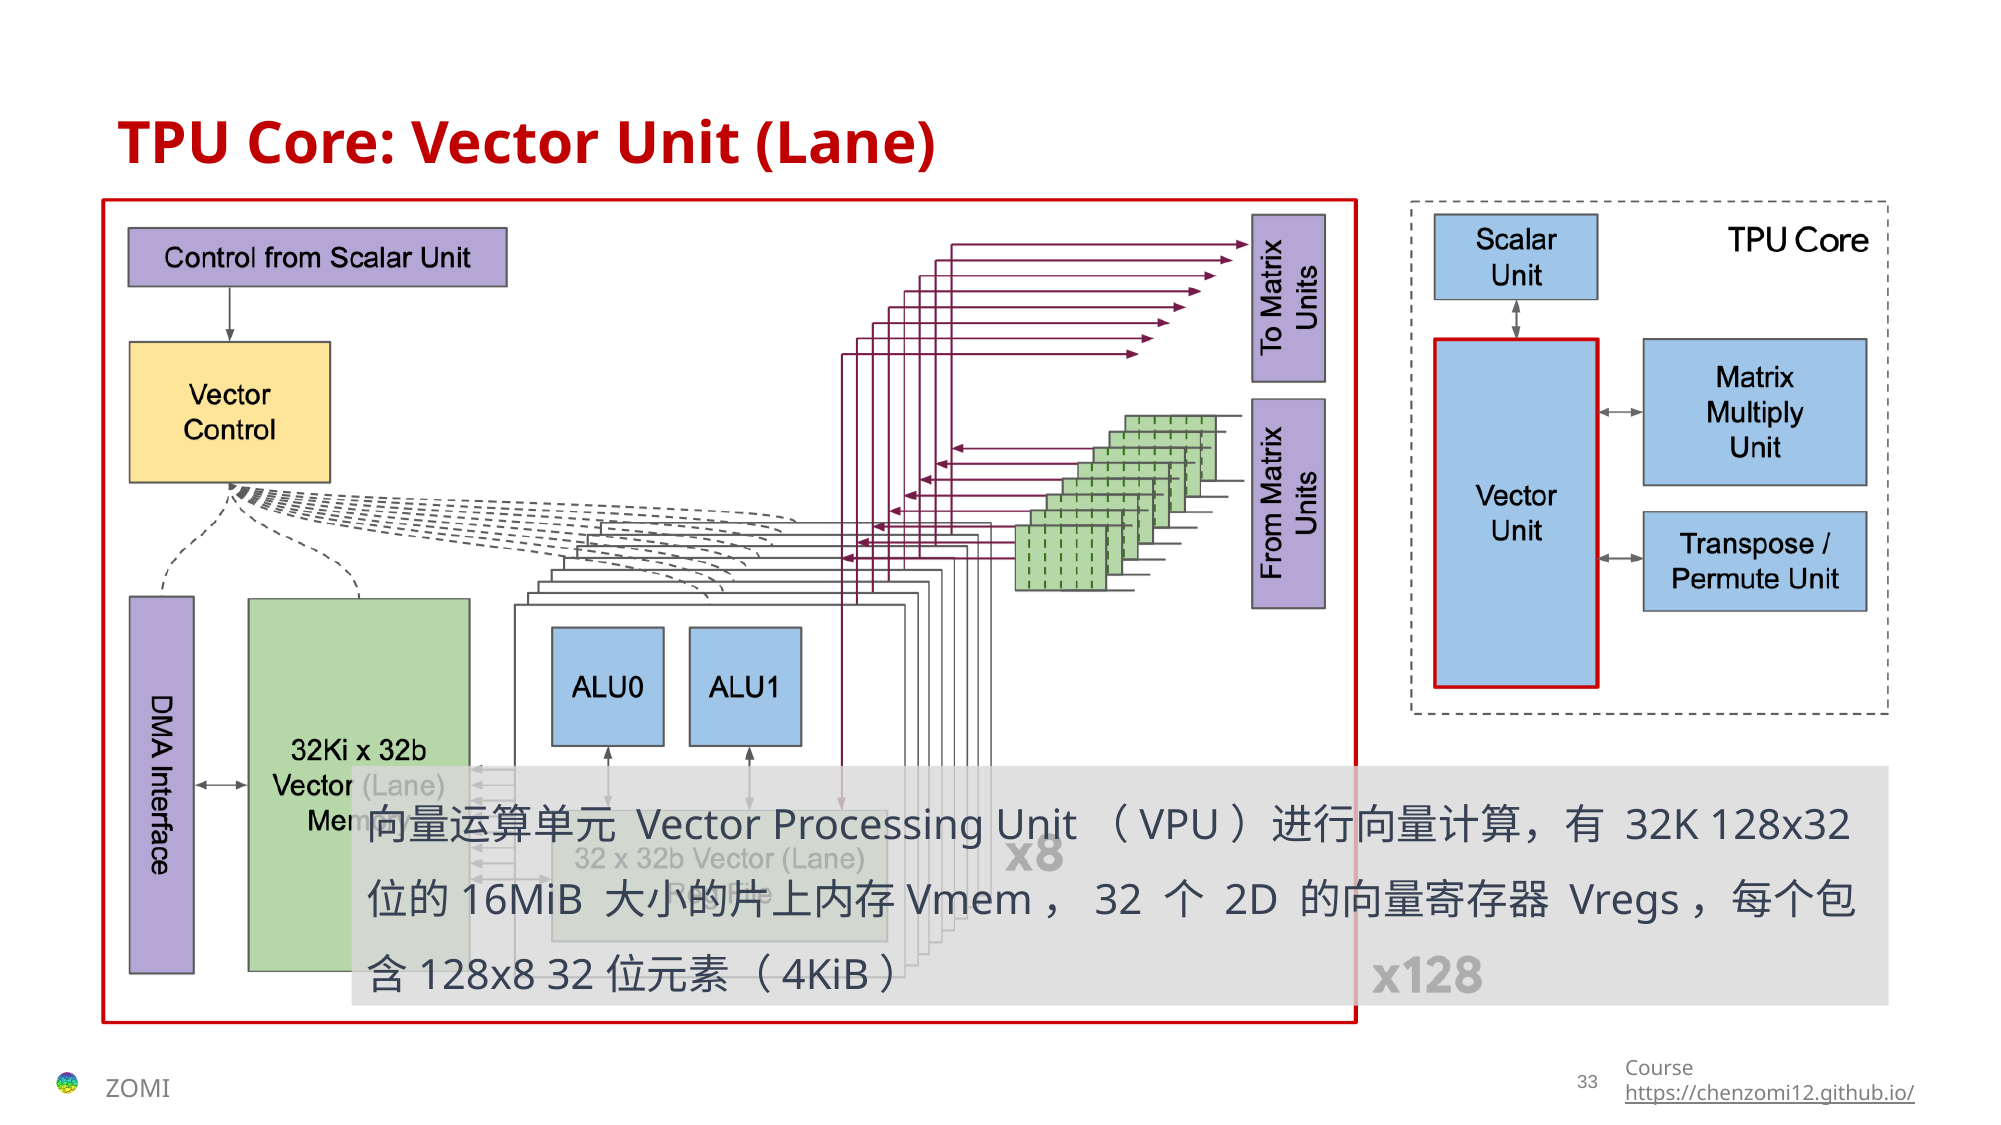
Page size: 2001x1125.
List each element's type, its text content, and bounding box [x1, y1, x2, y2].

picture [57, 1073, 77, 1093]
picture [80, 188, 1901, 1034]
title TPU Core: Vector Unit (Lane) [102, 91, 1901, 188]
